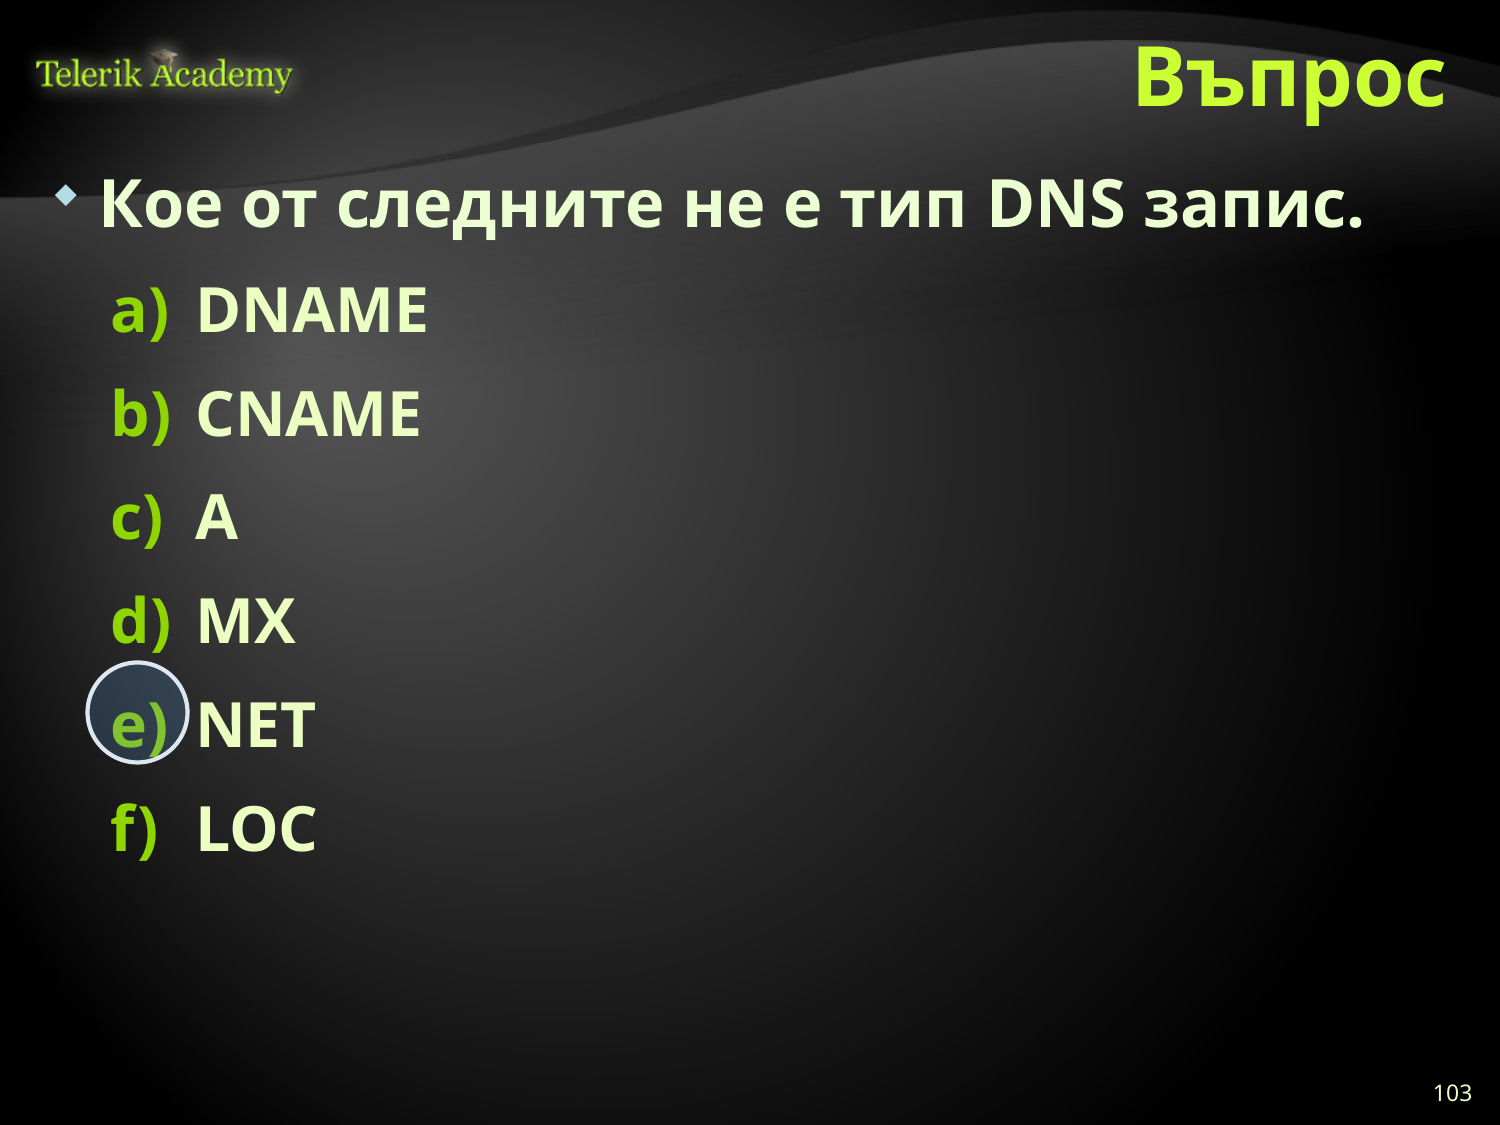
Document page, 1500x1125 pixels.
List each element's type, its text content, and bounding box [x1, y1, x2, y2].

text_box [85, 660, 190, 765]
slide_number 103 [1412, 1074, 1488, 1113]
list Кое от следните не е тип DNS запис. DNAME CNAME A MX NET LOC [37, 149, 1463, 1075]
picture [0, 0, 1500, 1125]
title Въпрос [300, 12, 1463, 149]
